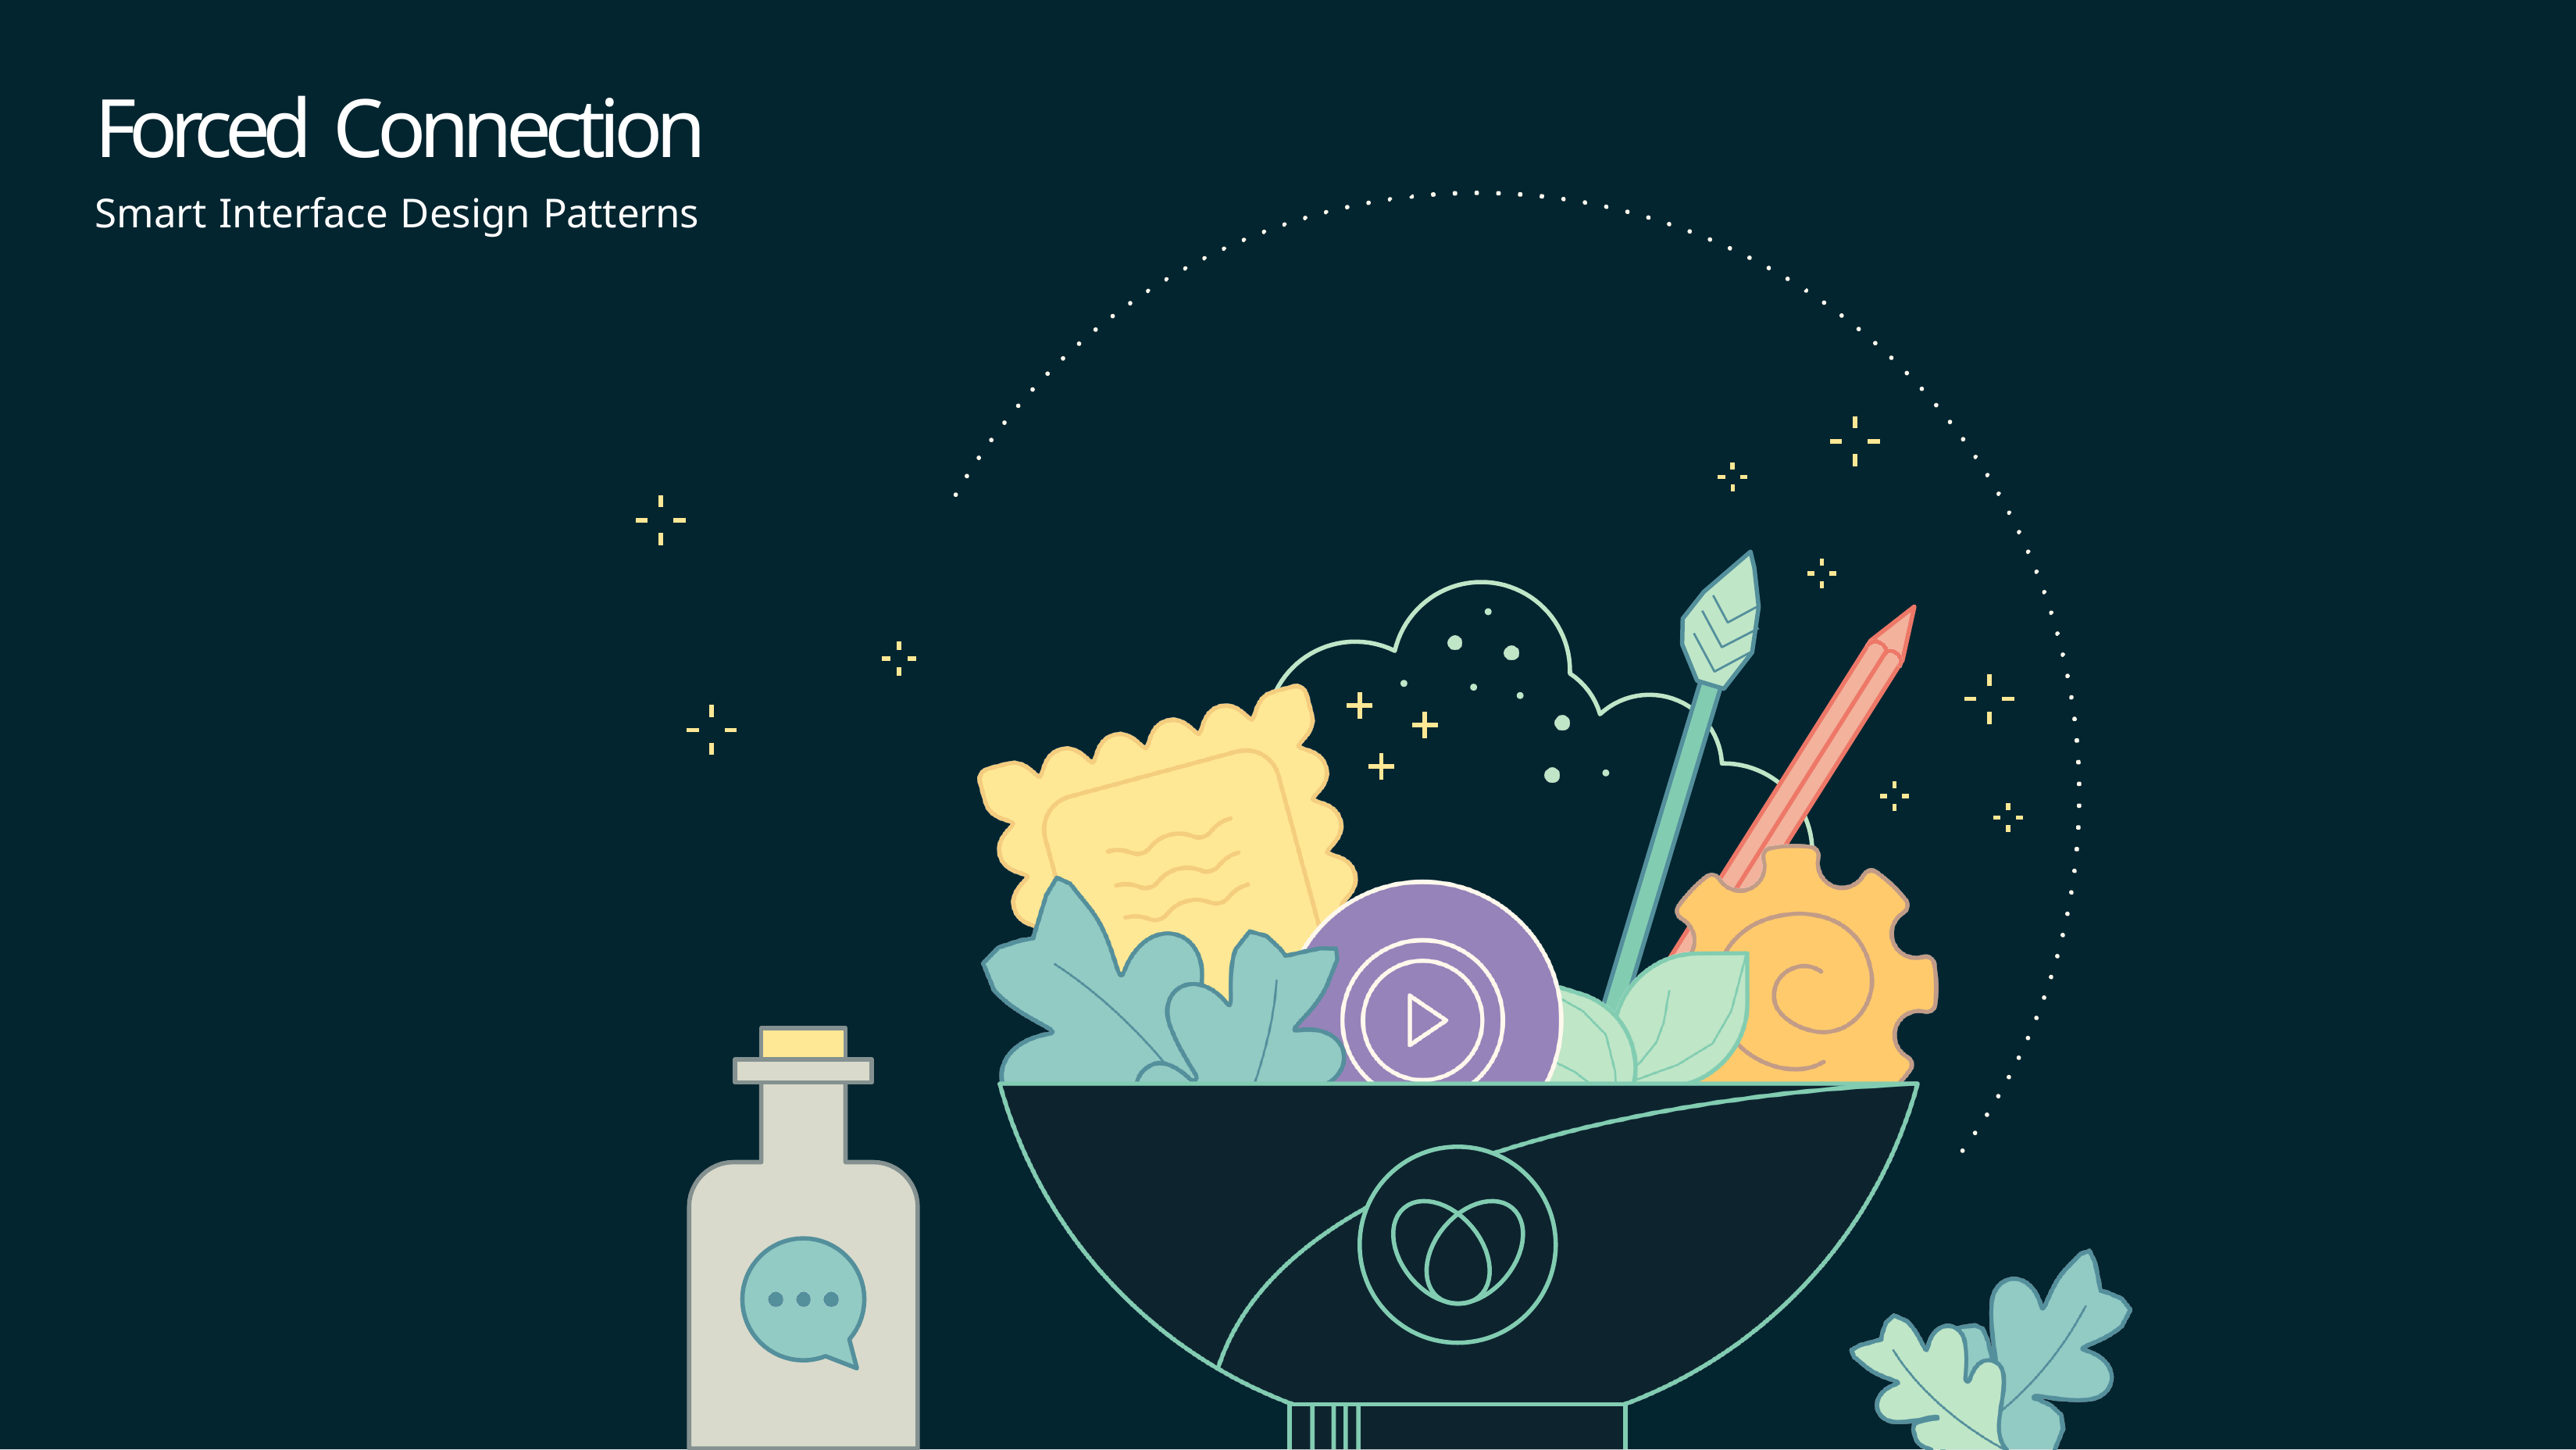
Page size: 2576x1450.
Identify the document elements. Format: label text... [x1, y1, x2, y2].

text_box [1030, 387, 1035, 392]
text_box [1076, 341, 1082, 346]
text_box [733, 1025, 875, 1085]
text_box [1934, 402, 1939, 408]
text_box [953, 492, 958, 497]
text_box [1904, 370, 1910, 376]
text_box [740, 1235, 867, 1371]
text_box [1856, 327, 1861, 331]
text_box [1985, 473, 1990, 477]
text_box [1093, 327, 1098, 332]
text_box [1947, 420, 1953, 424]
text_box [965, 473, 969, 479]
text_box [1045, 371, 1050, 377]
text_box [1919, 386, 1925, 391]
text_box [687, 1080, 920, 1450]
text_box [977, 549, 2133, 1450]
text_box [1015, 403, 1021, 409]
text_box [1973, 455, 1978, 459]
text_box [2007, 510, 2012, 516]
title Forced Connection Smart Interface Design Patterns [93, 33, 2483, 319]
text_box [1889, 355, 1894, 360]
text_box [1961, 437, 1966, 441]
text_box [1061, 355, 1065, 361]
